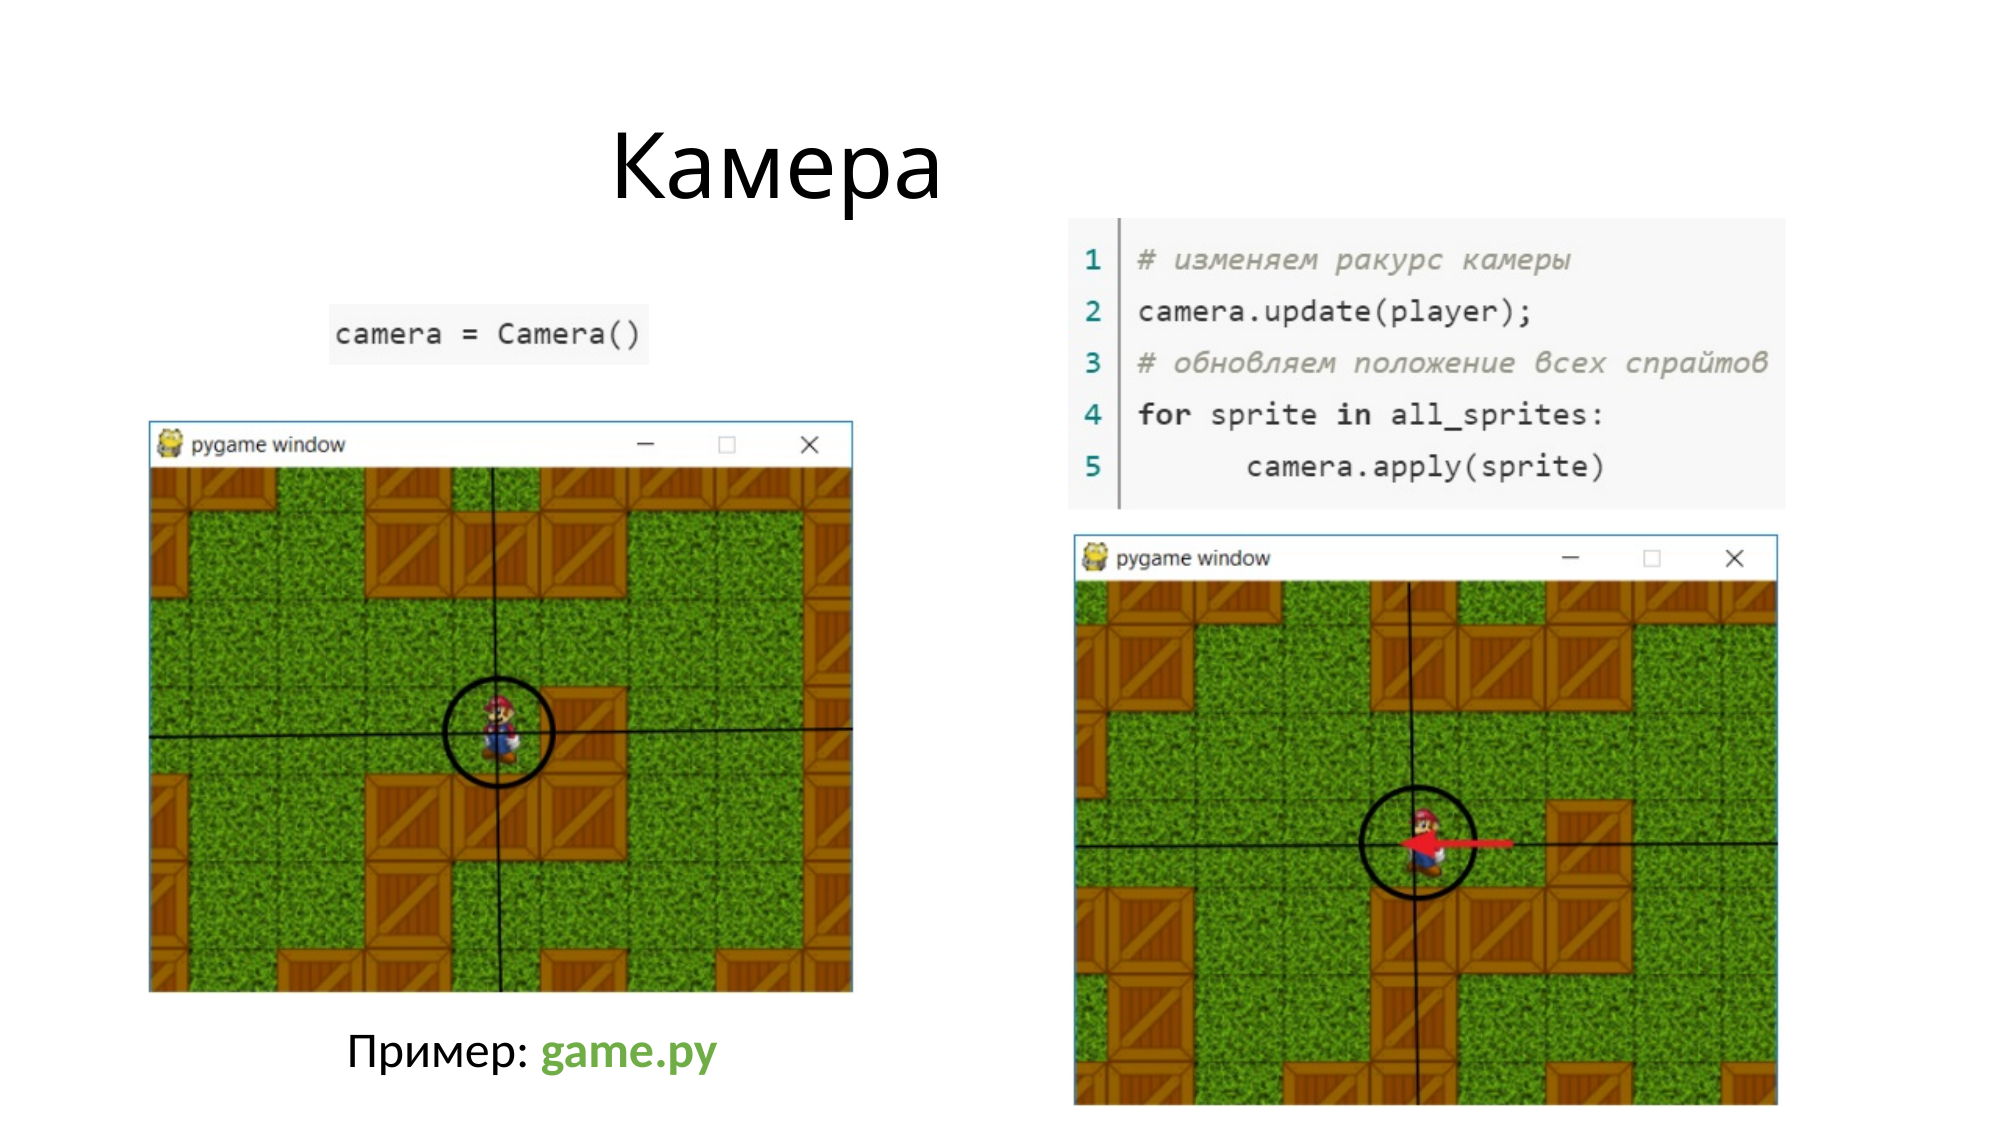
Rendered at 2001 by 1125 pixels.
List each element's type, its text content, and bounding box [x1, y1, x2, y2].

picture [146, 418, 858, 994]
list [329, 304, 649, 365]
text_box Пример: game.py [332, 1010, 733, 1086]
picture [1071, 530, 1783, 1107]
picture [1067, 218, 1787, 511]
title Камера [137, 59, 1418, 278]
